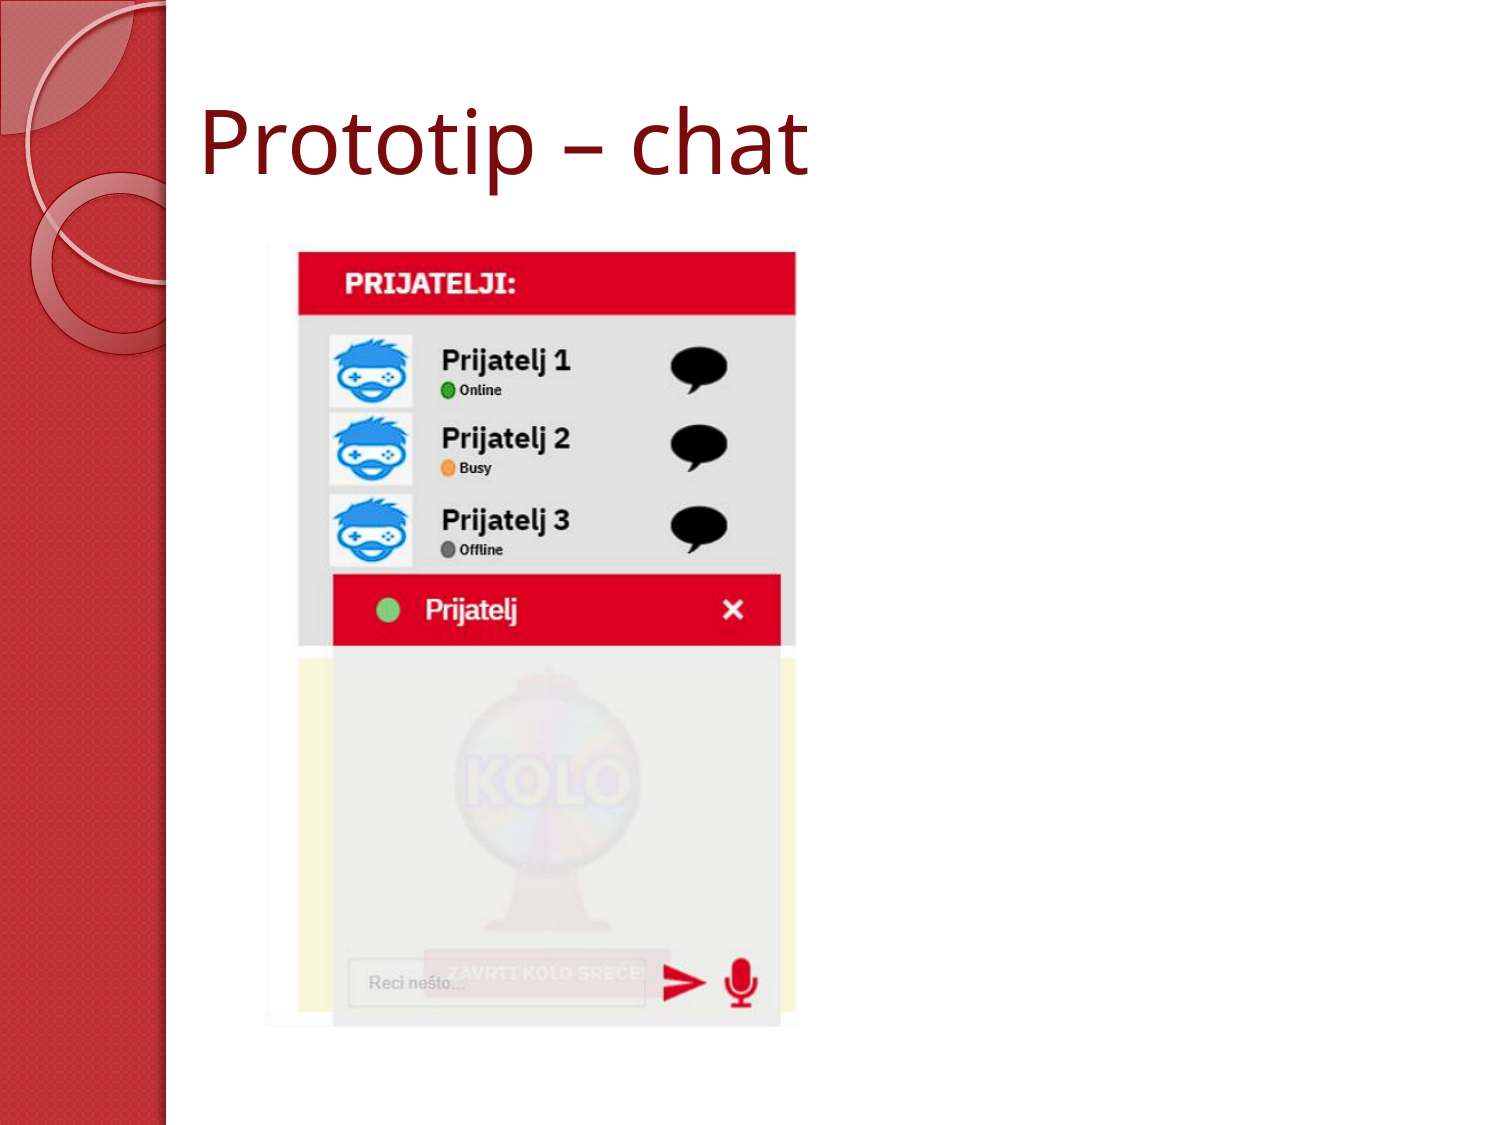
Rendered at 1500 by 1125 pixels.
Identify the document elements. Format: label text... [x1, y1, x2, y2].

title Prototip – chat [183, 45, 1466, 233]
picture [265, 243, 798, 1027]
